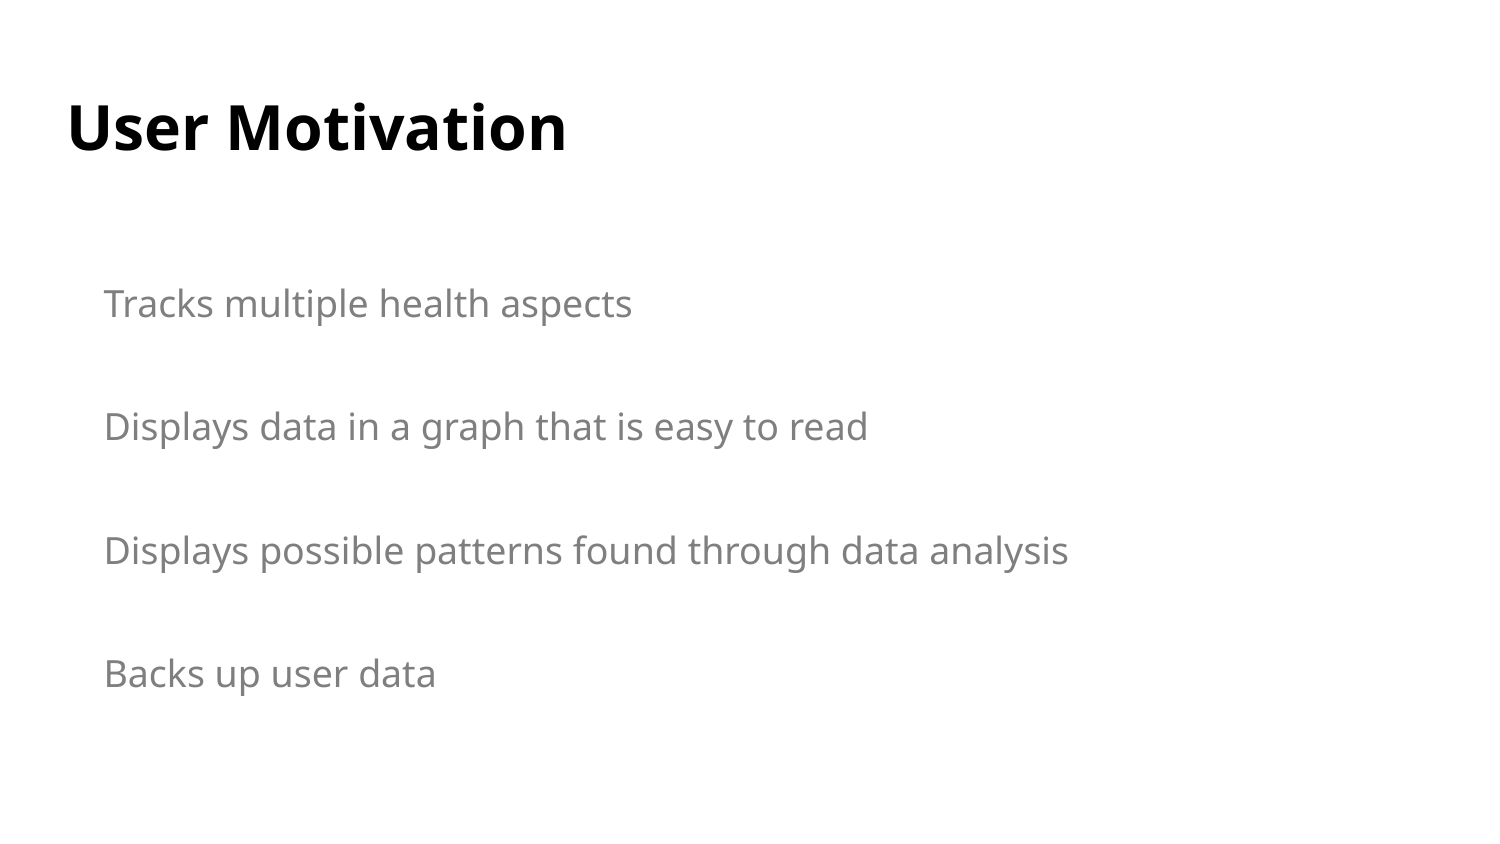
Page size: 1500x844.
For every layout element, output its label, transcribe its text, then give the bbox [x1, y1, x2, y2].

title User Motivation [51, 72, 1449, 141]
list Tracks multiple health aspects Displays data in a graph that is easy to read Displays possible patterns found through data analysis Backs up user data [51, 141, 1449, 703]
